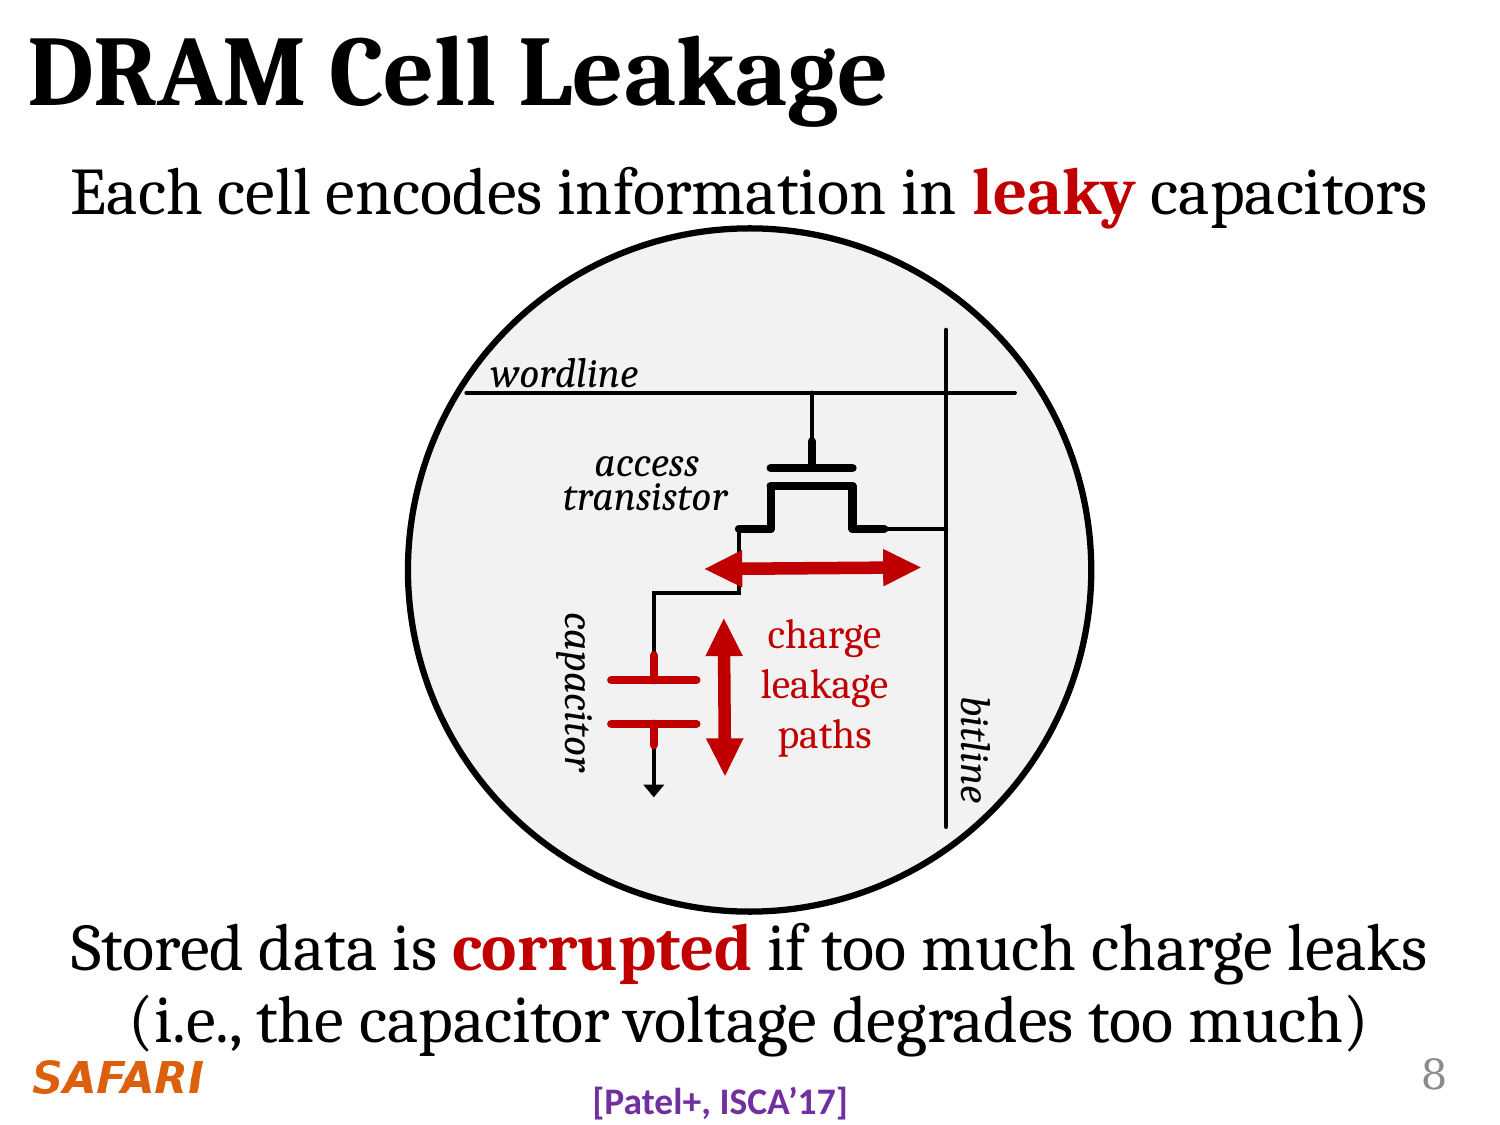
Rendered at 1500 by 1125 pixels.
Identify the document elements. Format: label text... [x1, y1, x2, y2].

title DRAM Cell Leakage [12, 12, 1487, 134]
text_box Stored data is corrupted if too much charge leaks (i.e., the capacitor voltage degrades too much) [12, 905, 1487, 1079]
text_box [406, 377, 466, 763]
text_box [539, 841, 960, 905]
text_box [Patel+, ISCA’17] [577, 1069, 864, 1125]
text_box [1015, 353, 1093, 787]
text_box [466, 329, 1015, 841]
picture [31, 1079, 209, 1104]
text_box [506, 251, 994, 329]
list Each cell encodes information in leaky capacitors [12, 149, 1487, 251]
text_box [704, 567, 921, 776]
